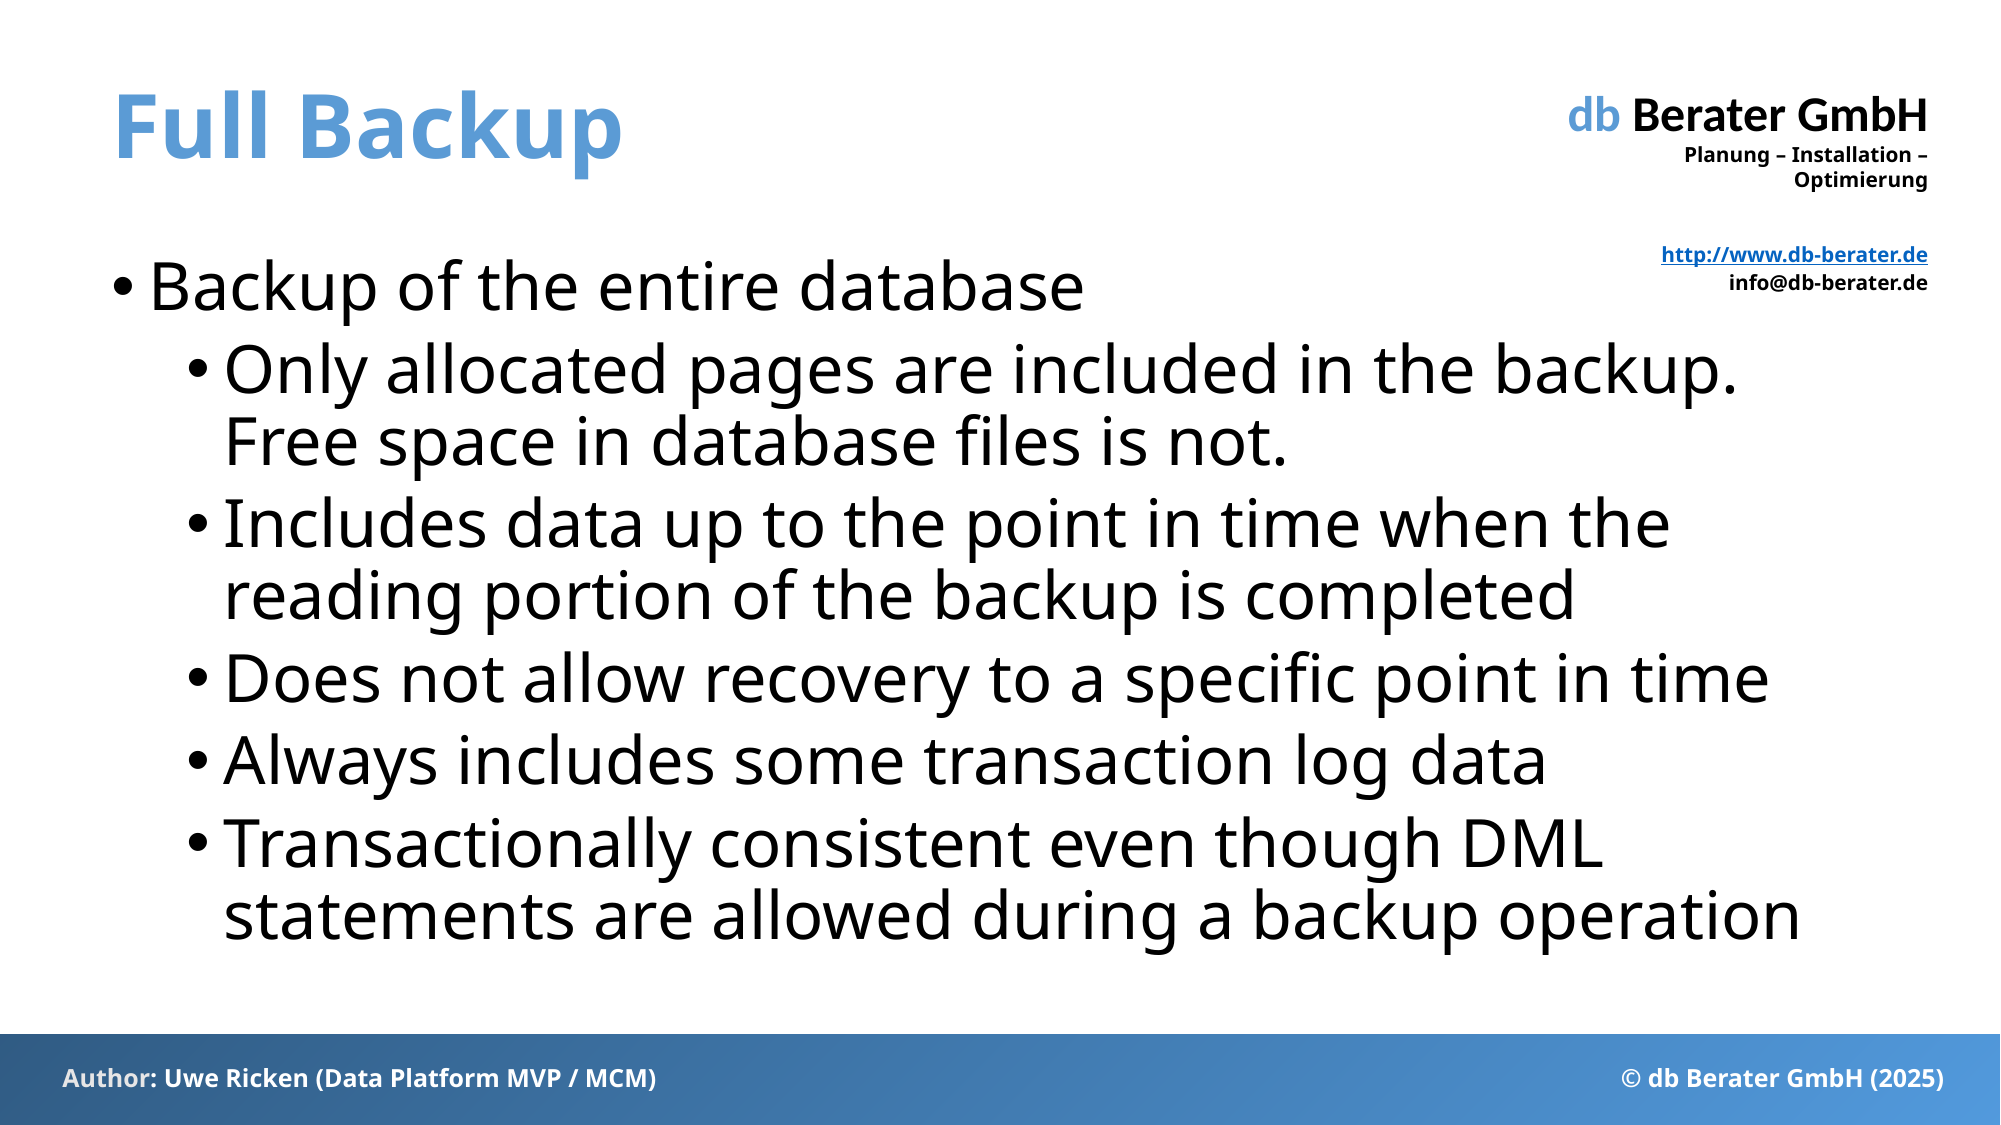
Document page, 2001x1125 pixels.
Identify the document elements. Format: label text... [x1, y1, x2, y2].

title Full Backup [99, 42, 1898, 216]
list Backup of the entire database Only allocated pages are included in the backup. Free space in database files is not. Includes data up to the point in time when the reading portion of the backup is completed Does not allow recovery to a specific point in time Always includes some transaction log data Transactionally consistent even though DML statements are allowed during a backup operation [99, 247, 1900, 1004]
